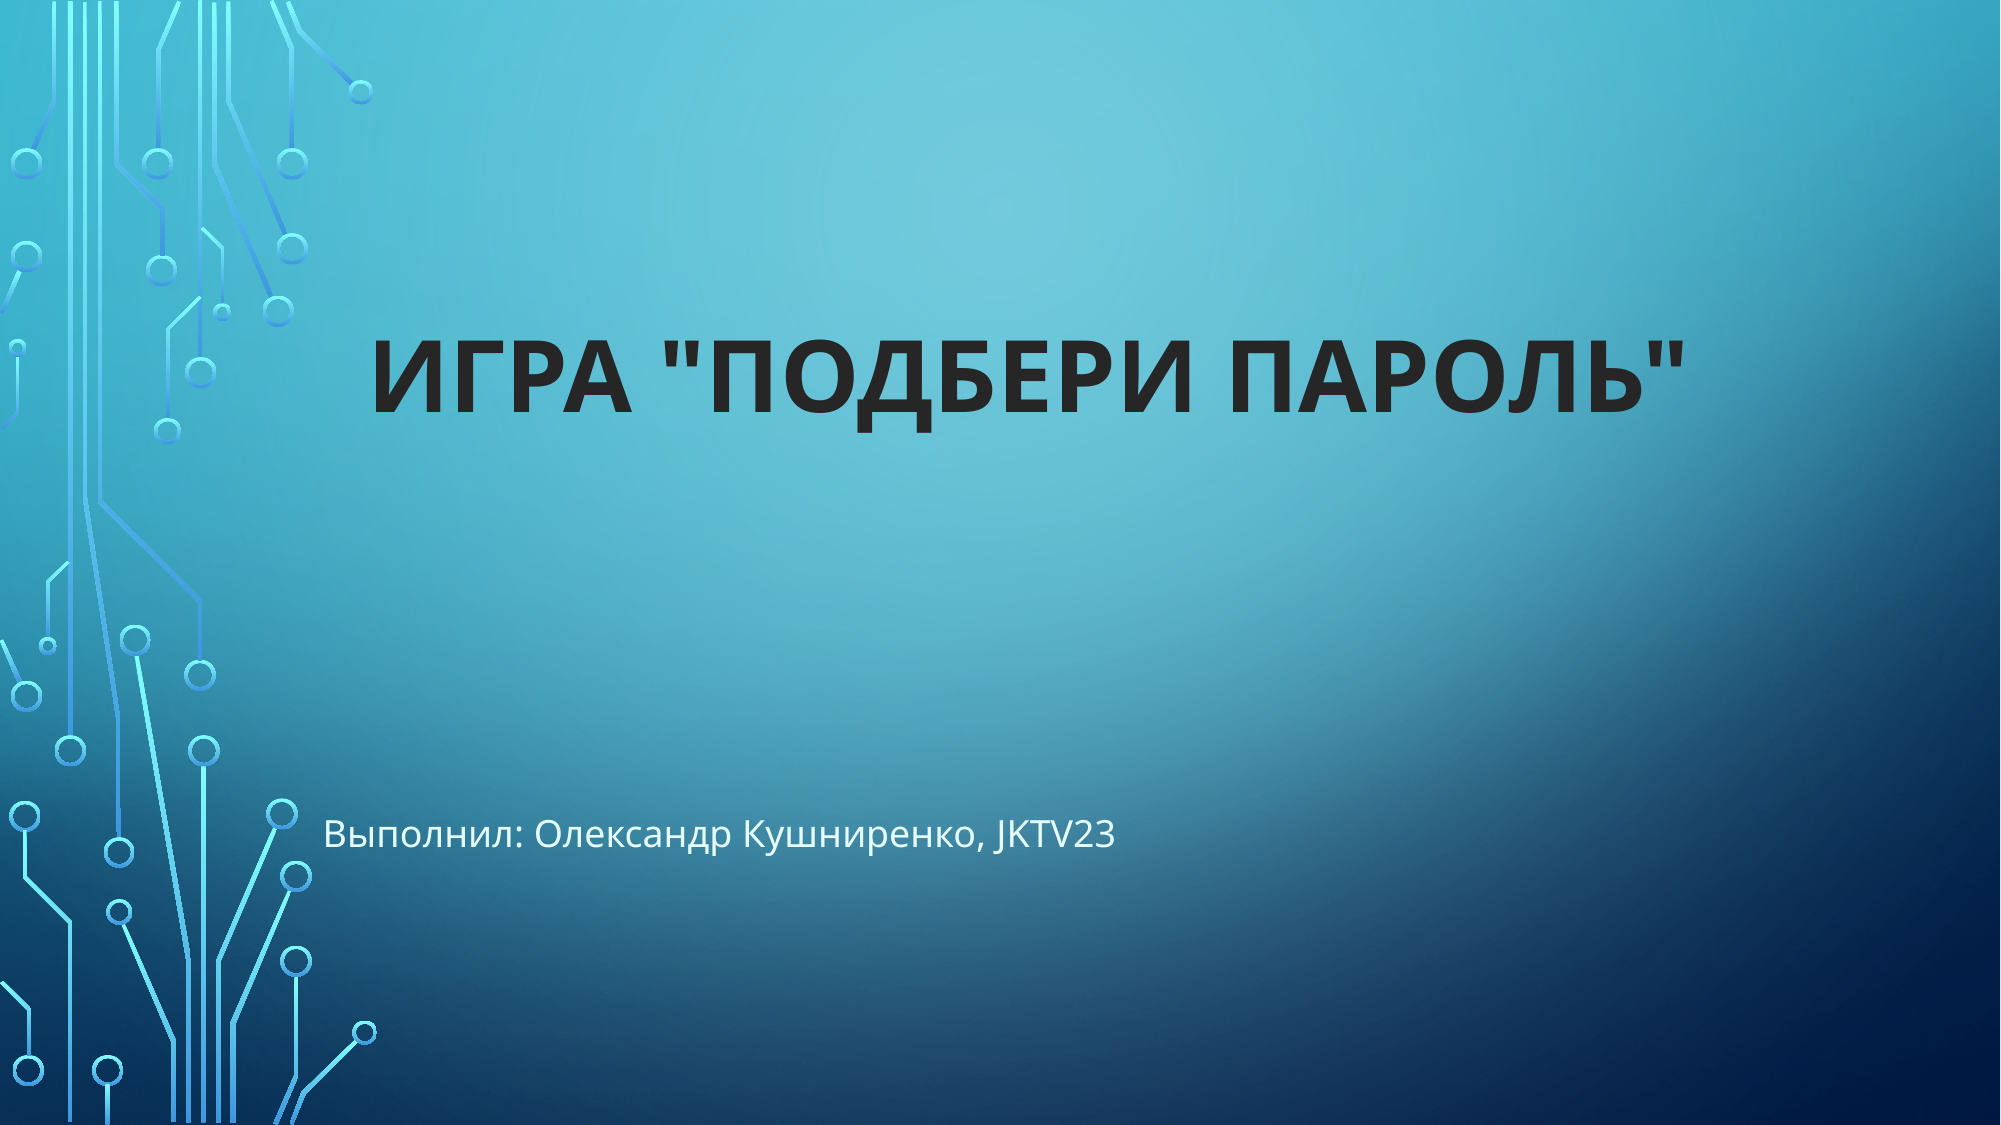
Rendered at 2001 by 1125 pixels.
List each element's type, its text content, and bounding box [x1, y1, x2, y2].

title Игра "Подбери пароль" [307, 184, 1750, 576]
subtitle Выполнил: Олександр Кушниренко, JKTV23 [307, 590, 1750, 863]
